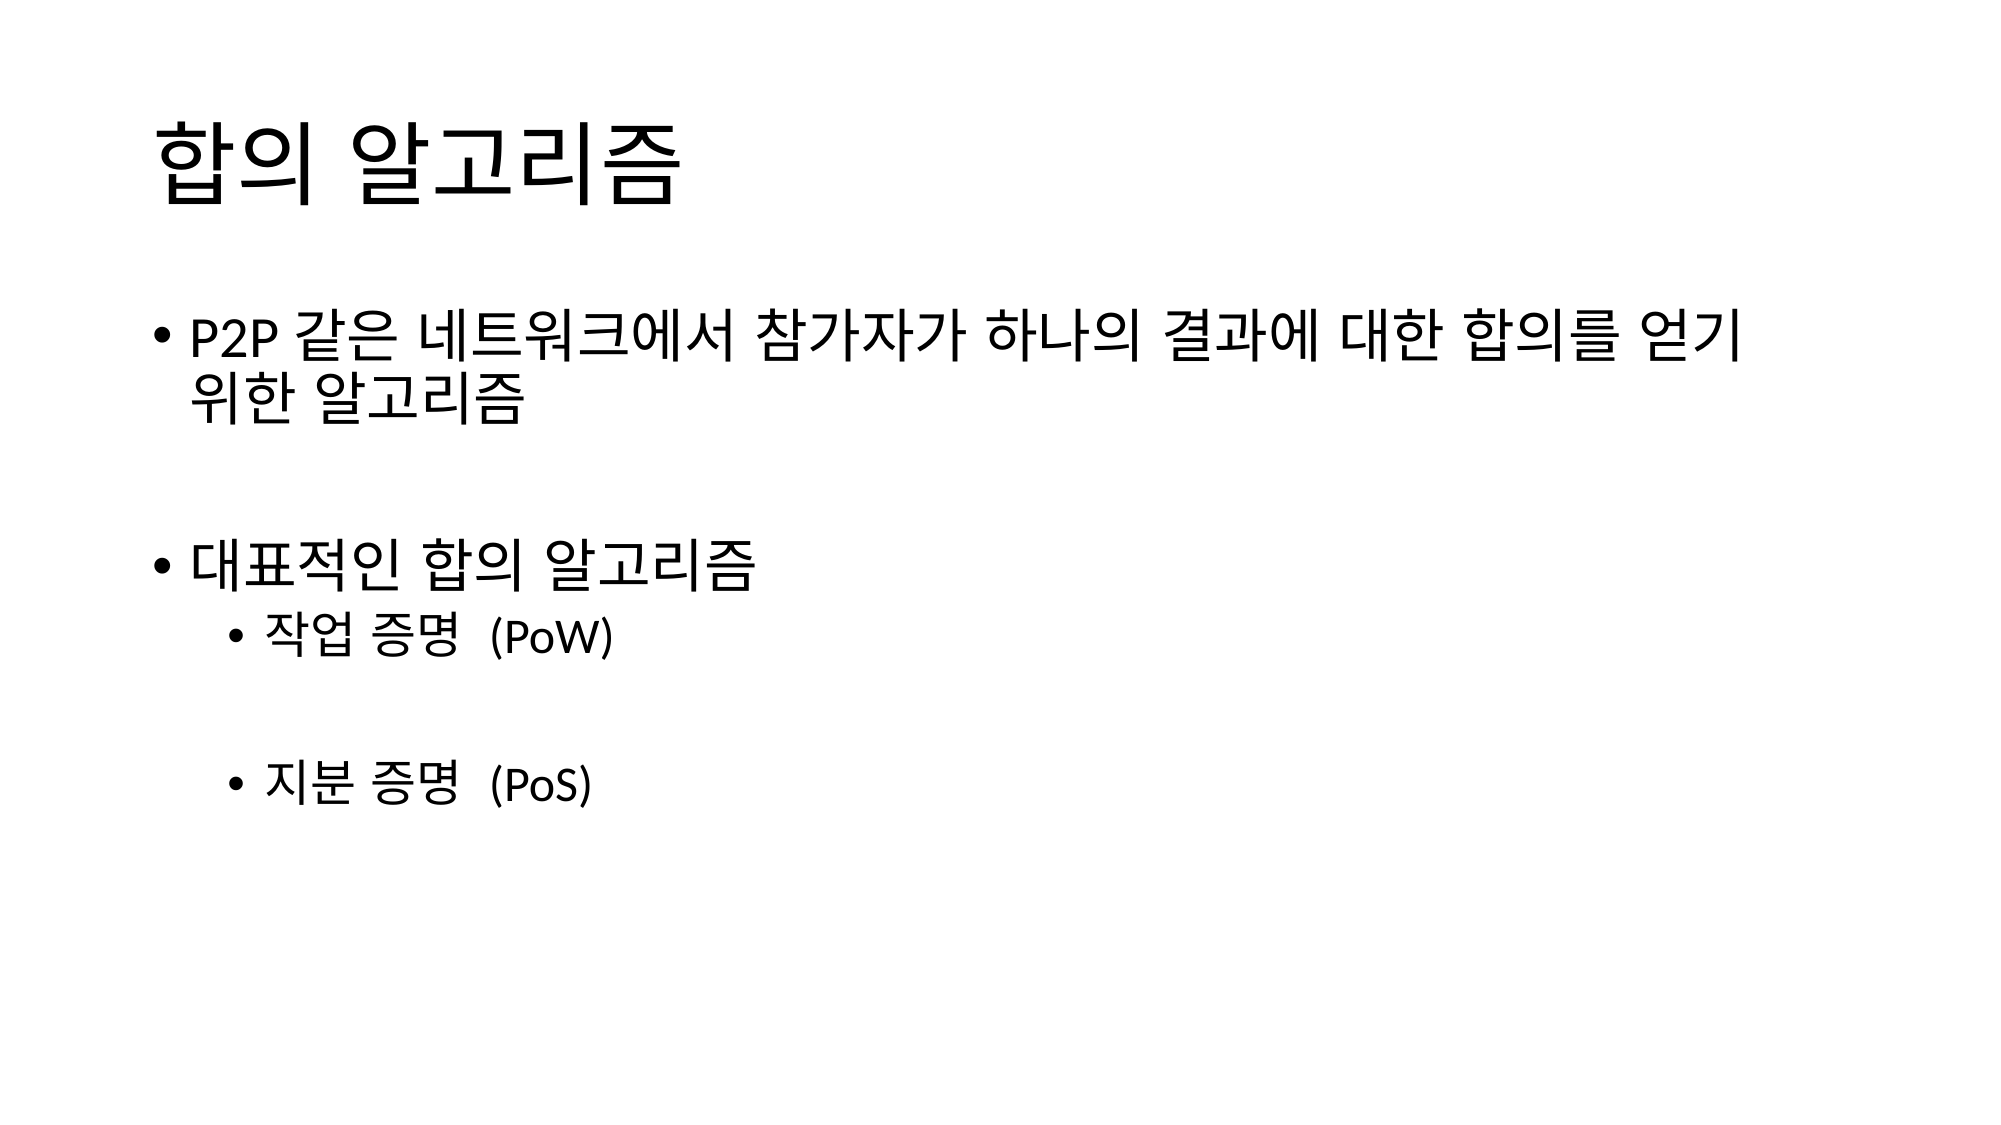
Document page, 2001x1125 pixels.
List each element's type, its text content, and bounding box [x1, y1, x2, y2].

list P2P같은 네트워크에서 참가자가 하나의 결과에 대한 합의를 얻기 위한 알고리즘 대표적인 합의 알고리즘 작업 증명 (PoW) 지분 증명 (PoS) [137, 299, 1863, 1014]
title 합의 알고리즘 [137, 59, 1863, 278]
